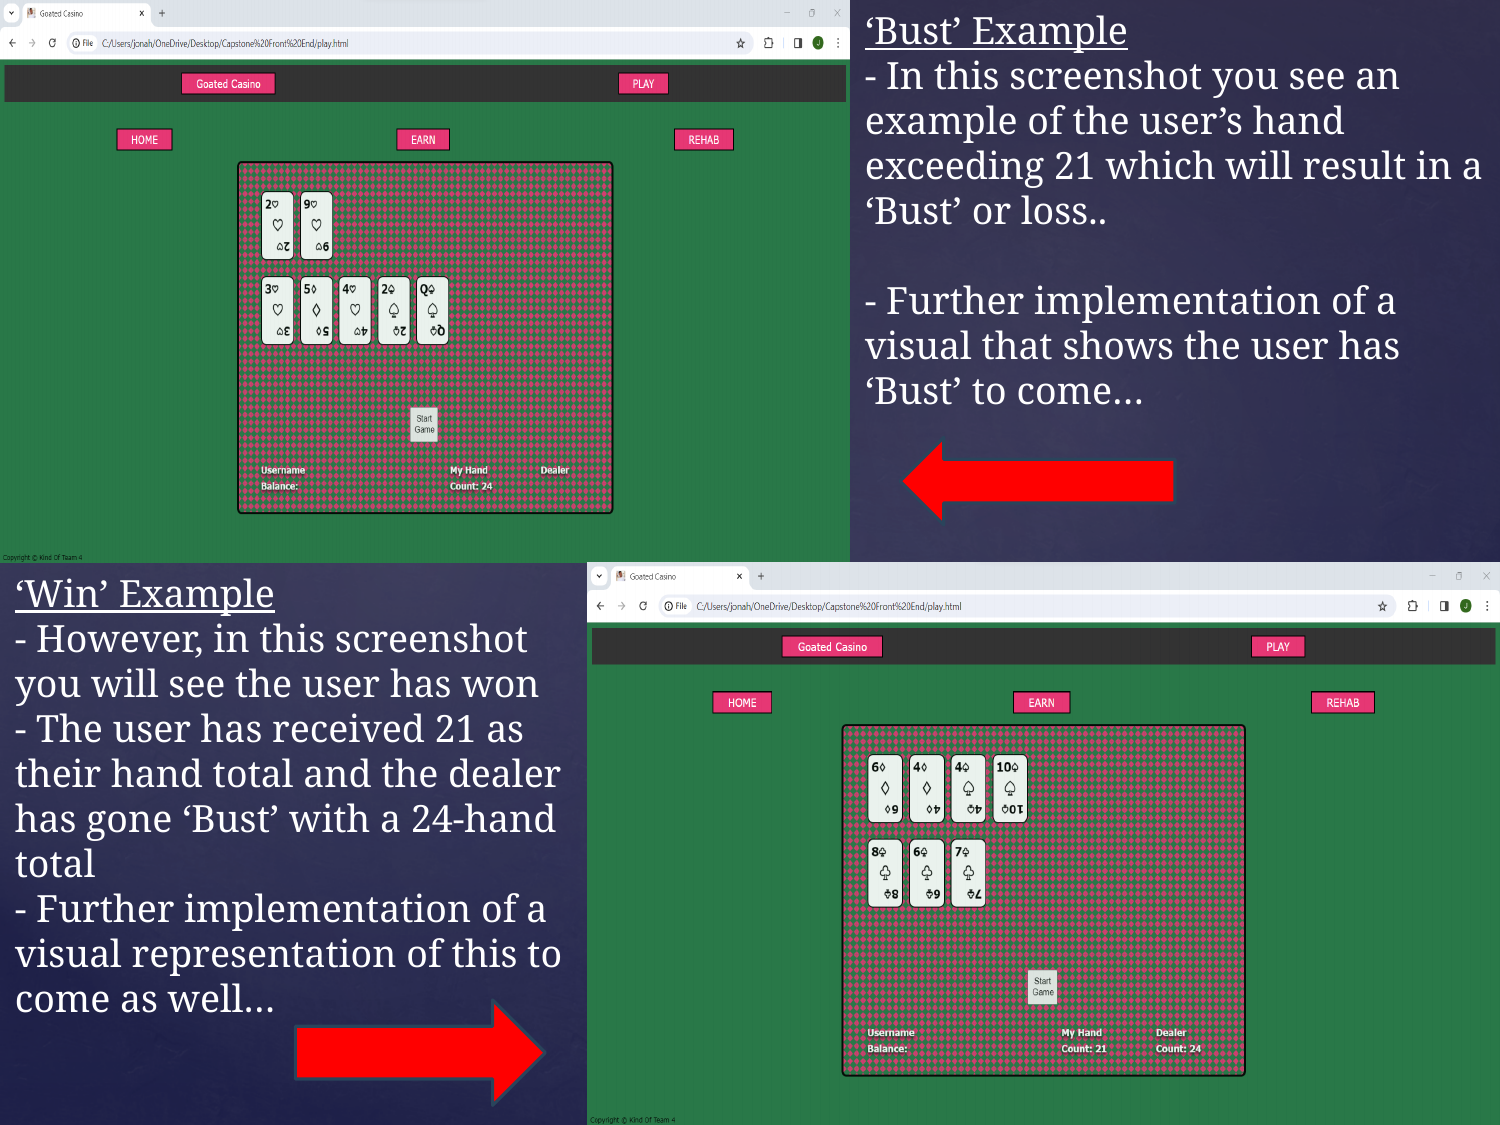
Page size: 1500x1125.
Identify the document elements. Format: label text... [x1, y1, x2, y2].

text_box [898, 435, 1177, 527]
text_box ‘Win’ Example - However, in this screenshot you will see the user has won - The user has received 21 as their hand total and the dealer has gone ‘Bust’ with a 24-hand total - Further implementation of a visual representation of this to come as well… [0, 577, 576, 1028]
text_box [293, 998, 547, 1107]
picture [0, 0, 1500, 1125]
text_box ‘Bust’ Example - In this screenshot you see an example of the user’s hand exceeding 21 which will result in a ‘Bust’ or loss.. - Further implementation of a visual that shows the user has ‘Bust’ to come… [855, 0, 1500, 420]
